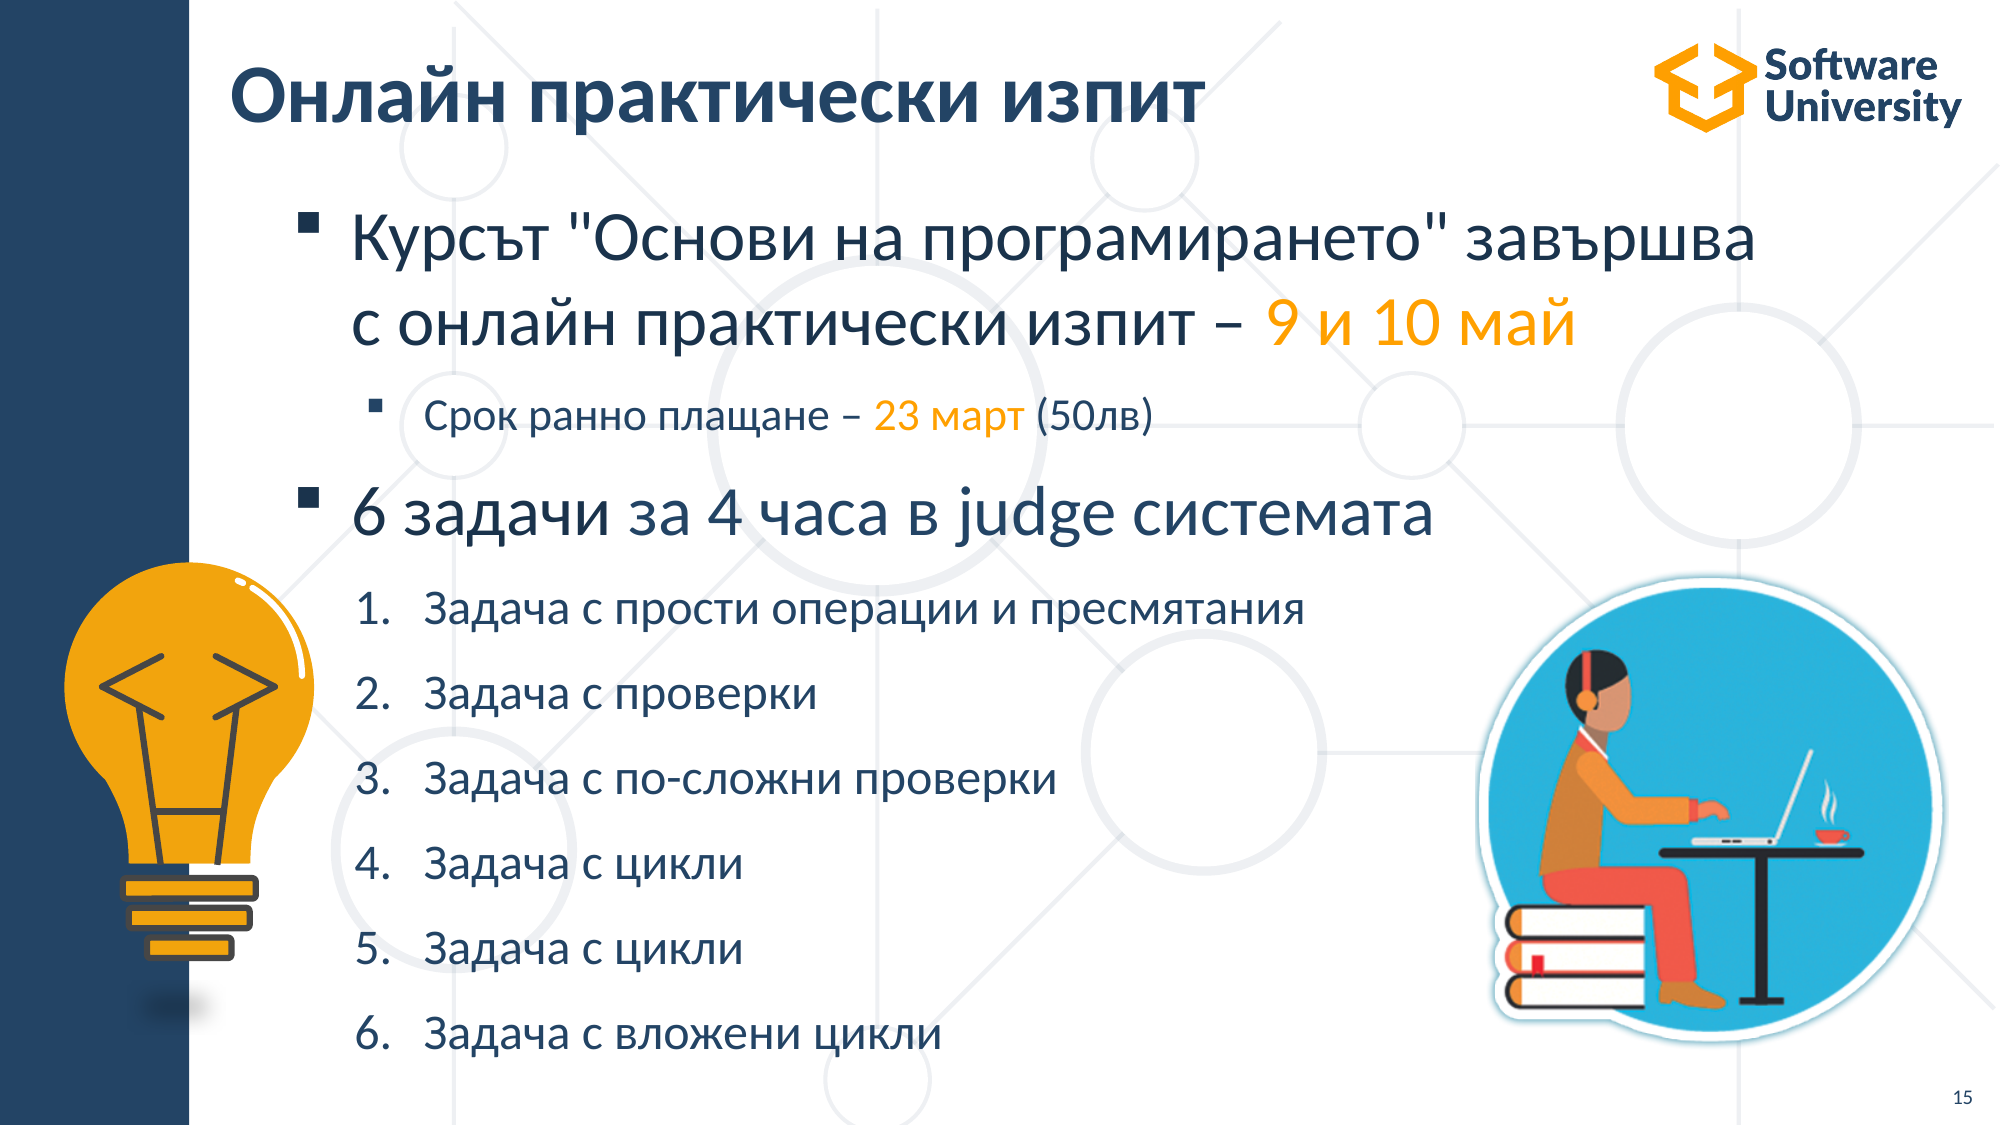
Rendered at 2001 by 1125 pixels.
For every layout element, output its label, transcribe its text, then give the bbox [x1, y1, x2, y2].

picture [1641, 31, 1973, 145]
list Курсът "Основи на програмирането" завършва с онлайн практически изпит – 9 и 10 май Срок ранно плащане – 23 март (50лв) 6 задачи за 4 часа в judge системата Задача с прости операции и пресмятания Задача с проверки Задача с по-сложни проверки Задача с цикли Задача с цикли Задача с вложени цикли [274, 183, 1968, 1094]
text_box 15 [1927, 1067, 1989, 1117]
title Онлайн практически изпит [212, 16, 1628, 162]
picture [1474, 563, 1950, 1063]
